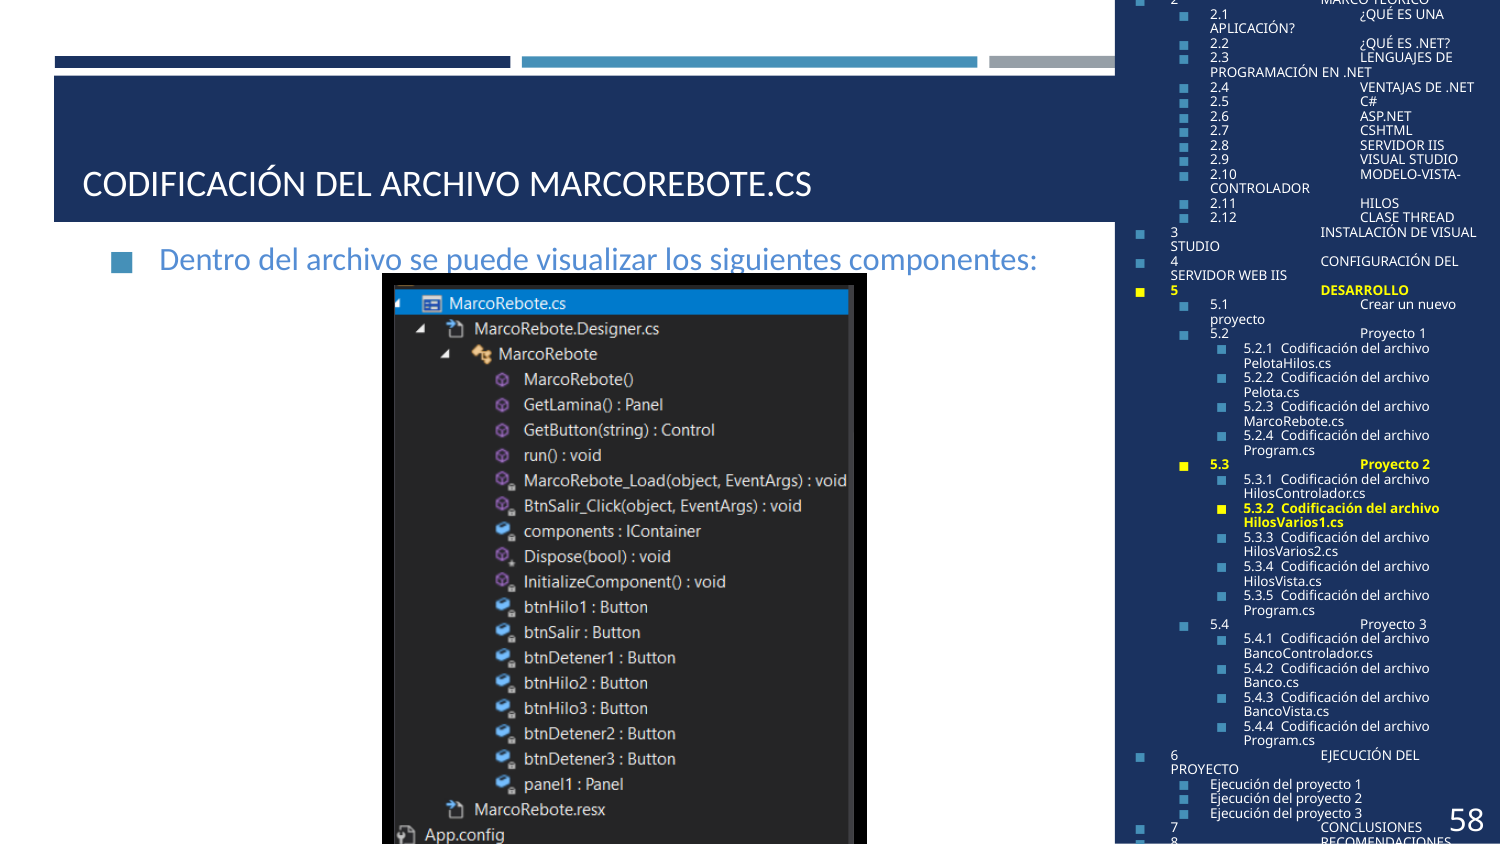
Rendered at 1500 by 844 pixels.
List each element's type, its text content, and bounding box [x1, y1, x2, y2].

text_box [1114, 0, 1500, 75]
list Dentro del archivo se puede visualizar los siguientes componentes: [71, 226, 1114, 318]
text_box 1 OBJETIVOS 2 MARCO TEÓRICO 2.1 ¿QUÉ ES UNA APLICACIÓN? 2.2 ¿QUÉ ES .NET? 2.3 LENGUAJES DE PROGRAMACIÓN EN .NET 2.4 VENTAJAS DE .NET 2.5 C# 2.6 ASP.NET 2.7 CSHTML 2.8 SERVIDOR IIS 2.9 VISUAL STUDIO 2.10 MODELO-VISTA-CONTROLADOR 2.11 HILOS 2.12 CLASE THREAD 3 INSTALACIÓN DE VISUAL STUDIO 4 CONFIGURACIÓN DEL SERVIDOR WEB IIS 5 DESARROLLO 5.1 Crear un nuevo proyecto 5.2 Proyecto 1 5.2.1 Codificación del archivo PelotaHilos.cs 5.2.2 Codificación del archivo Pelota.cs 5.2.3 Codificación del archivo MarcoRebote.cs 5.2.4 Codificación del archivo Program.cs 5.3 Proyecto 2 5.3.1 Codificación del archivo HilosControlador.cs 5.3.2 Codificación del archivo HilosVarios1.cs 5.3.3 Codificación del archivo HilosVarios2.cs 5.3.4 Codificación del archivo HilosVista.cs 5.3.5 Codificación del archivo Program.cs 5.4 Proyecto 3 5.4.1 Codificación del archivo BancoControlador.cs 5.4.2 Codificación del archivo Banco.cs 5.4.3 Codificación del archivo BancoVista.cs 5.4.4 Codificación del archivo Program.cs 6 EJECUCIÓN DEL PROYECTO Ejecución del proyecto 1 Ejecución del proyecto 2 Ejecución del proyecto 3 7 CONCLUSIONES 8 RECOMENDACIONES 9 BIBLIOGRAFÍA [1121, 30, 1500, 814]
text_box [1114, 210, 1437, 844]
picture [394, 284, 855, 844]
text_box 58 [1437, 814, 1500, 844]
title CODIFICACIÓN DEL ARCHIVO MARCOREBOTE.CS [71, 75, 1121, 210]
